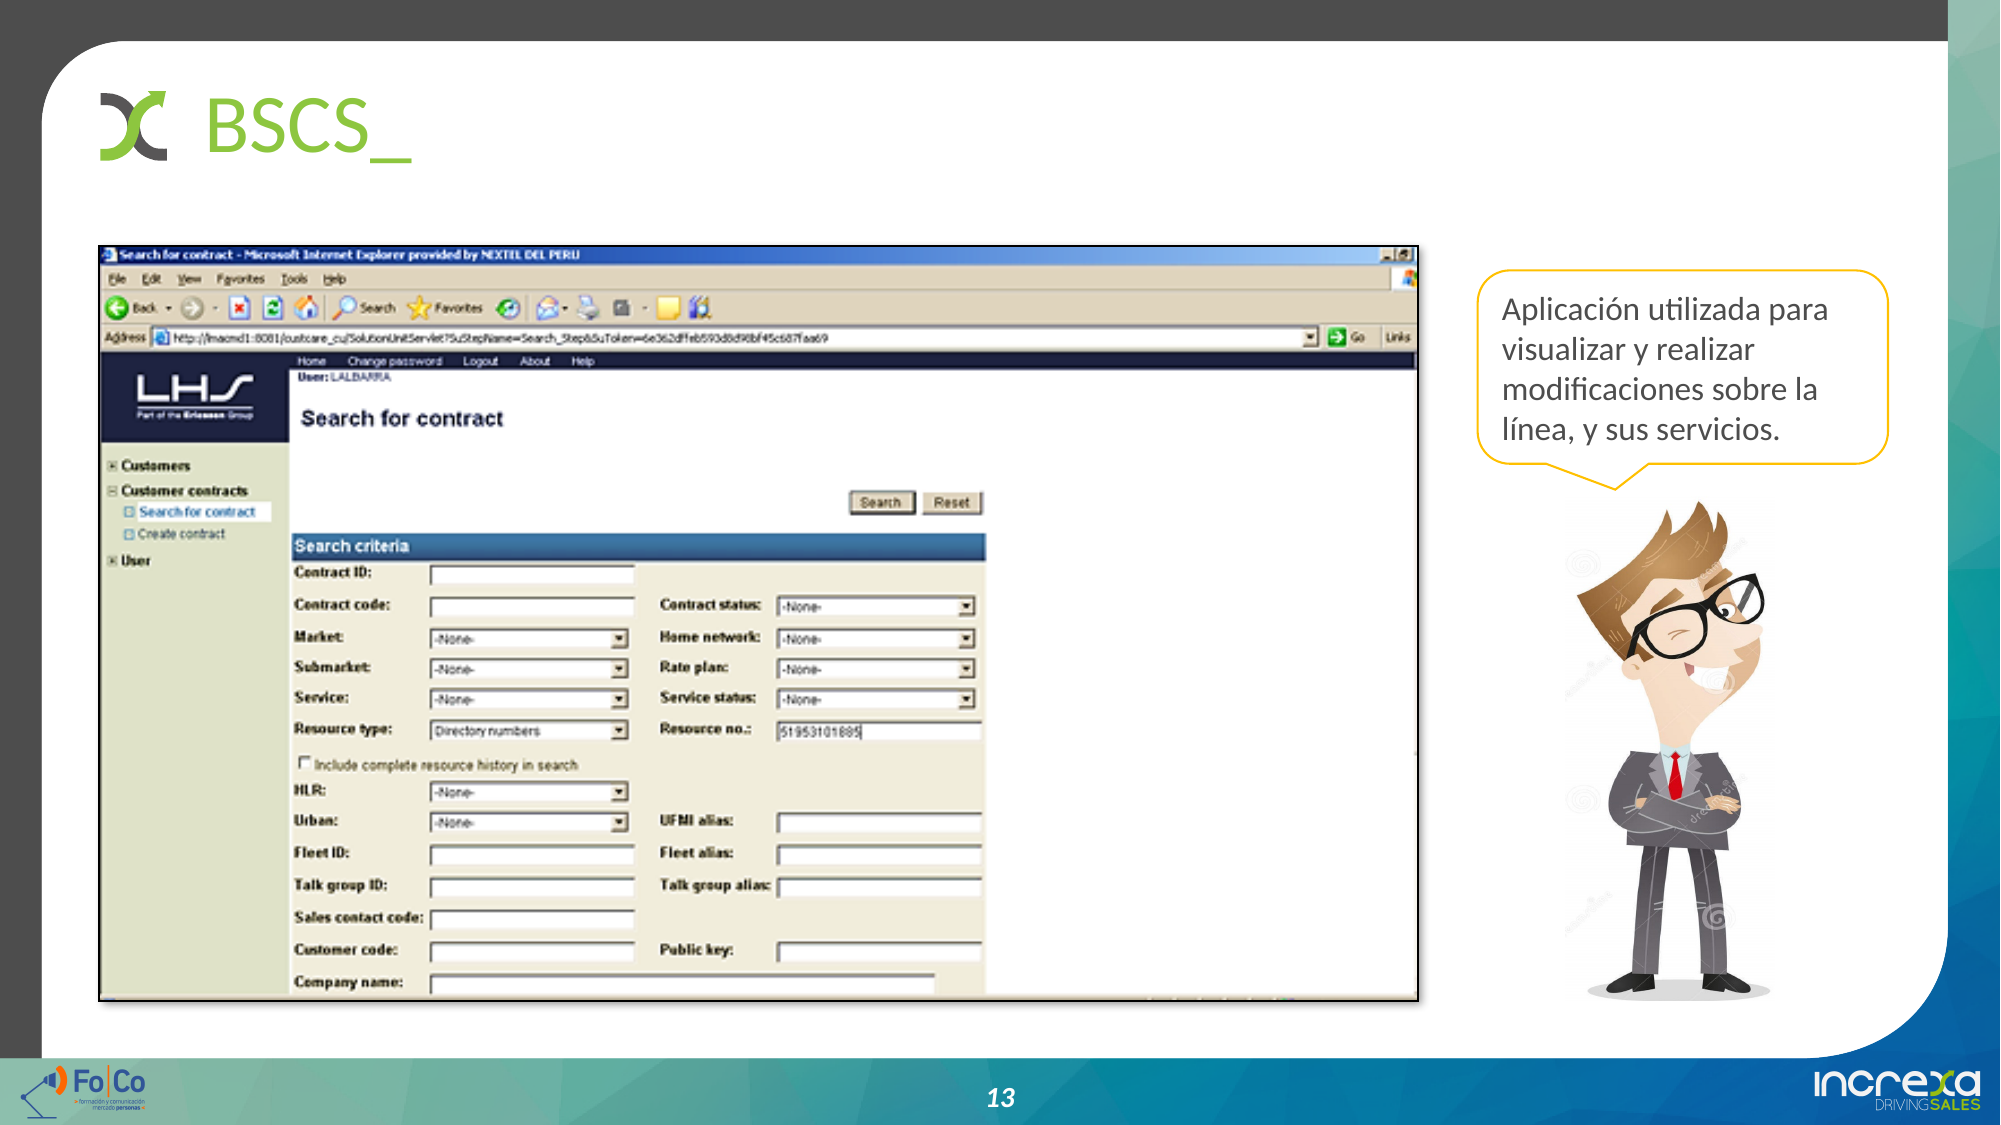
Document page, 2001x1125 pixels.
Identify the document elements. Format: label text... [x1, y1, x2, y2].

picture [0, 0, 2000, 1125]
title BSCS_ [189, 81, 1863, 171]
text_box Aplicación utilizada para visualizar y realizar modificaciones sobre la línea, y sus servicios. [1476, 269, 1890, 491]
slide_number 13 [774, 1076, 1225, 1115]
